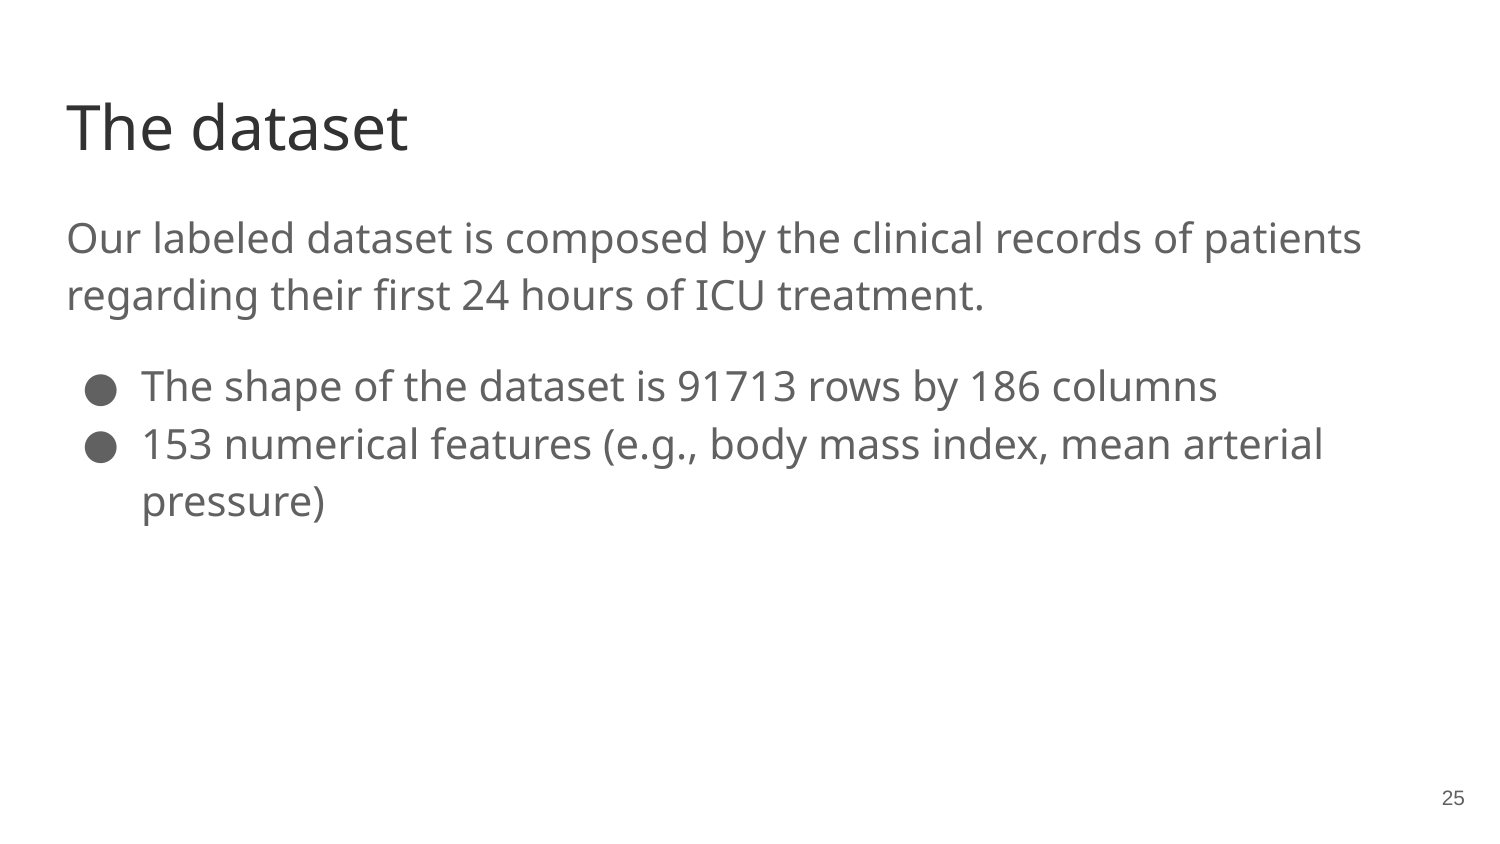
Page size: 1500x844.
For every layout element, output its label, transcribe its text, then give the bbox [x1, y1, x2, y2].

list Our labeled dataset is composed by the clinical records of patients regarding their first 24 hours of ICU treatment. The shape of the dataset is 91713 rows by 186 columns 153 numerical features (e.g., body mass index, mean arterial pressure) [51, 189, 1449, 750]
title The dataset [51, 72, 1449, 167]
slide_number ‹#› [1389, 764, 1480, 830]
